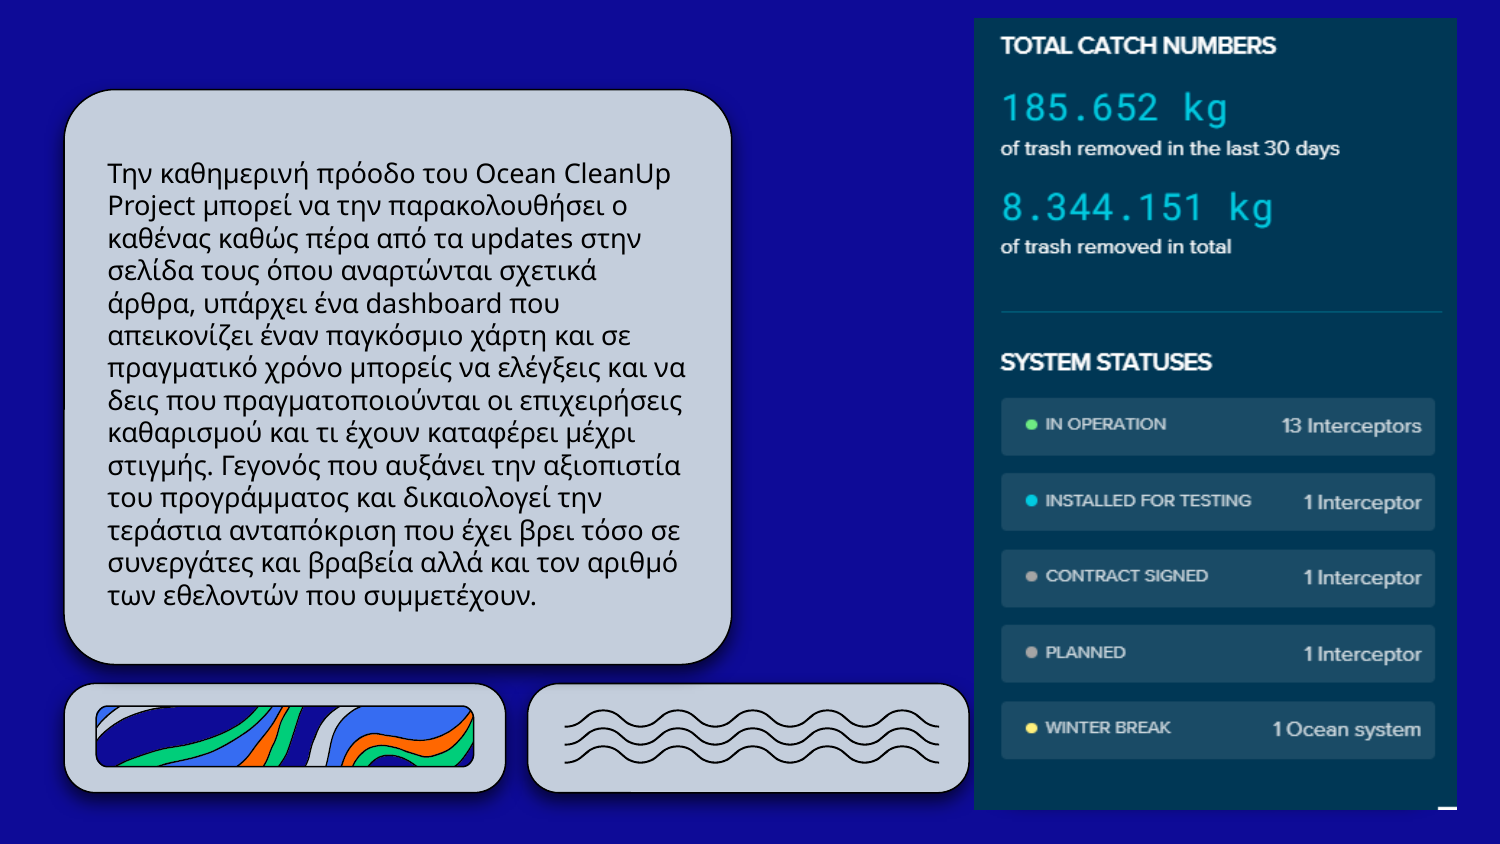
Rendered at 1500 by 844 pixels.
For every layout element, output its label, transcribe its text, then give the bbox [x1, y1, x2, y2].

subtitle Την καθημερινή πρόοδο του Ocean CleanUp Project μπορεί να την παρακολουθήσει ο καθένας καθώς πέρα από τα updates στην σελίδα τους όπου αναρτώνται σχετικά άρθρα, υπάρχει ένα dashboard που απεικονίζει έναν παγκόσμιο χάρτη και σε πραγματικό χρόνο μπορείς να ελέγξεις και να δεις που πραγματοποιούνται οι επιχειρήσεις καθαρισμού και τι έχουν καταφέρει μέχρι στιγμής. Γεγονός που αυξάνει την αξιοπιστία του προγράμματος και δικαιολογεί την τεράστια ανταπόκριση που έχει βρει τόσο σε συνεργάτες και βραβεία αλλά και τον αριθμό των εθελοντών που συμμετέχουν. [92, 141, 704, 532]
text_box [63, 89, 732, 665]
picture [974, 18, 1457, 810]
